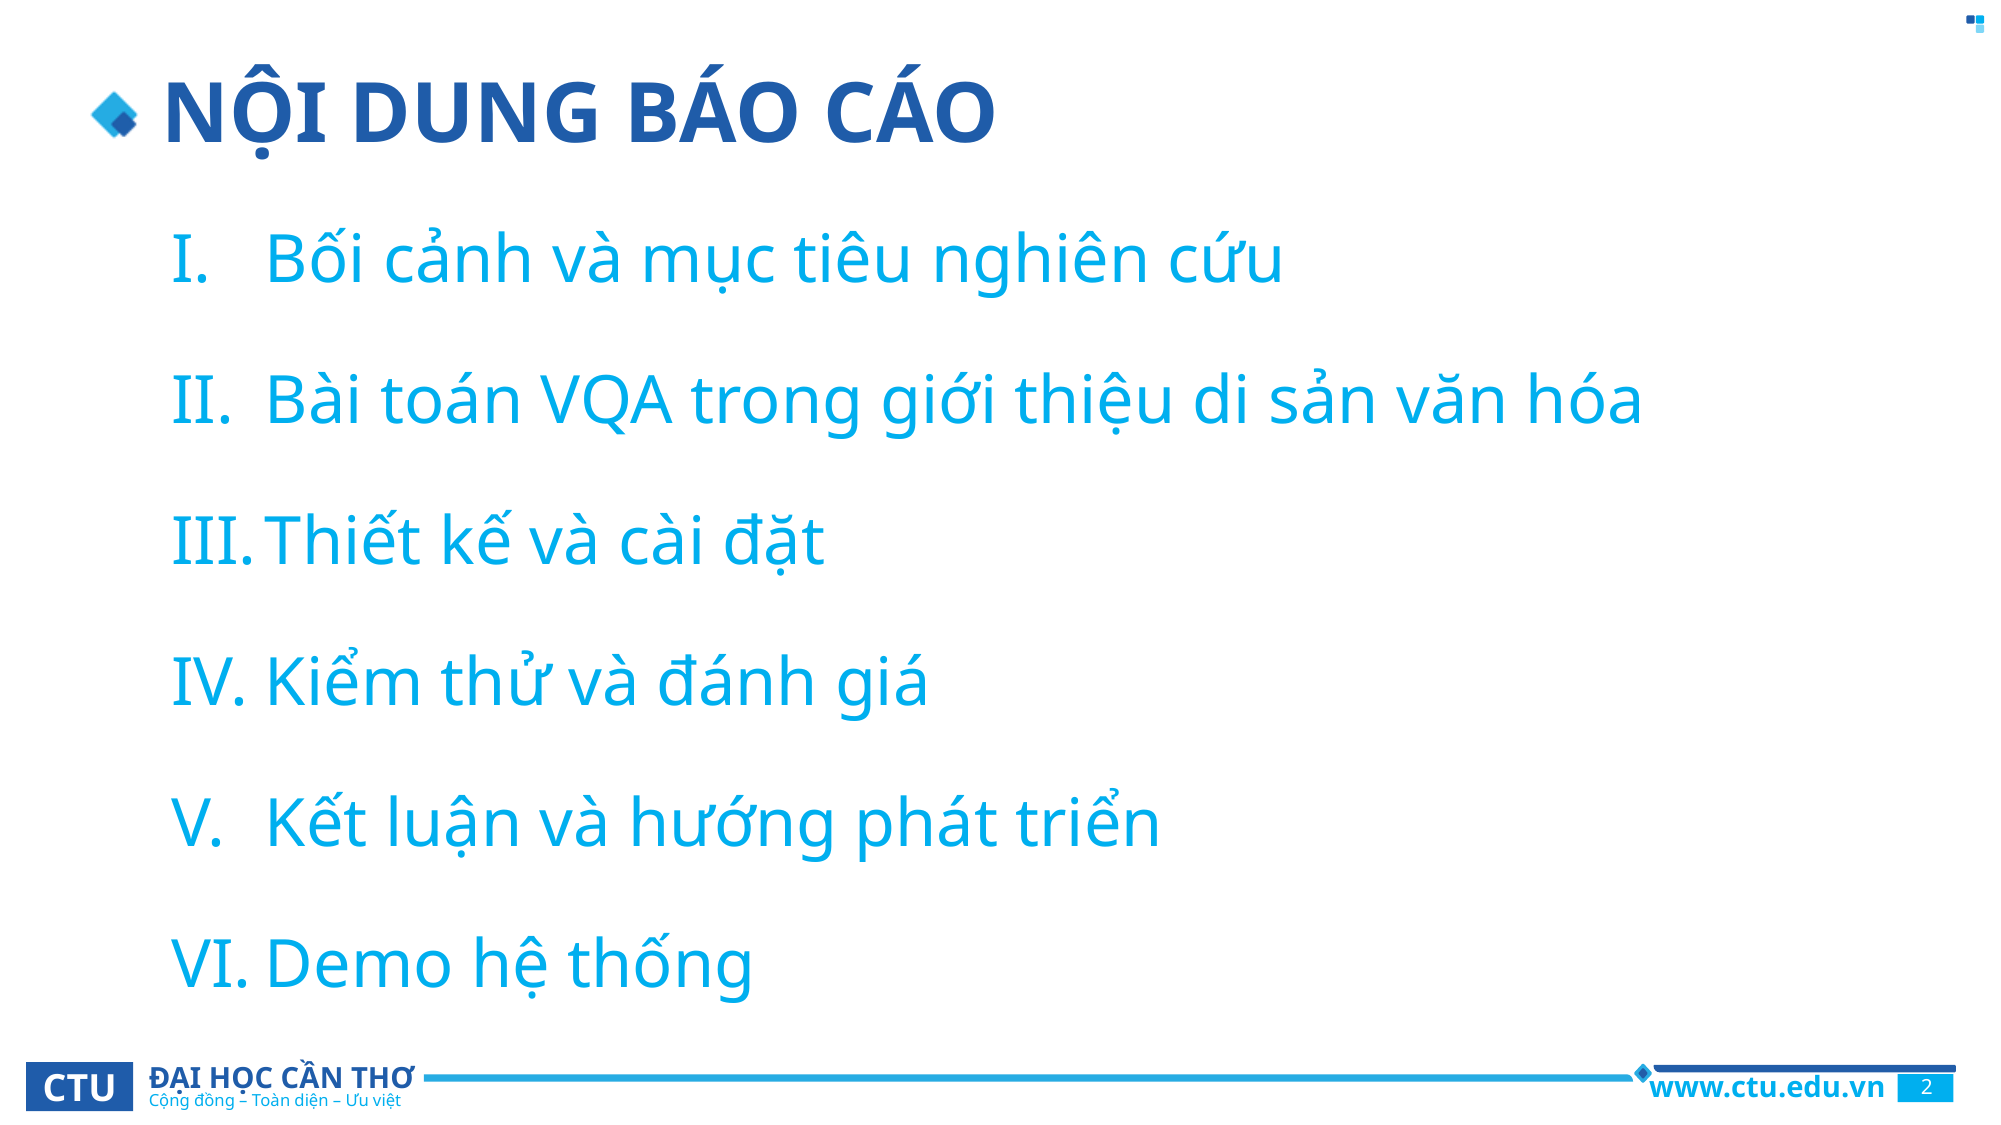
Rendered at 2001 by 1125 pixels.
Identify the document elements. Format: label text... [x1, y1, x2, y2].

subtitle Bối cảnh và mục tiêu nghiên cứu Bài toán VQA trong giới thiệu di sản văn hóa Thiết kế và cài đặt Kiểm thử và đánh giá Kết luận và hướng phát triển Demo hệ thống [156, 168, 1895, 1036]
title NỘI DUNG BÁO CÁO [146, 47, 1802, 169]
picture [74, 74, 157, 148]
